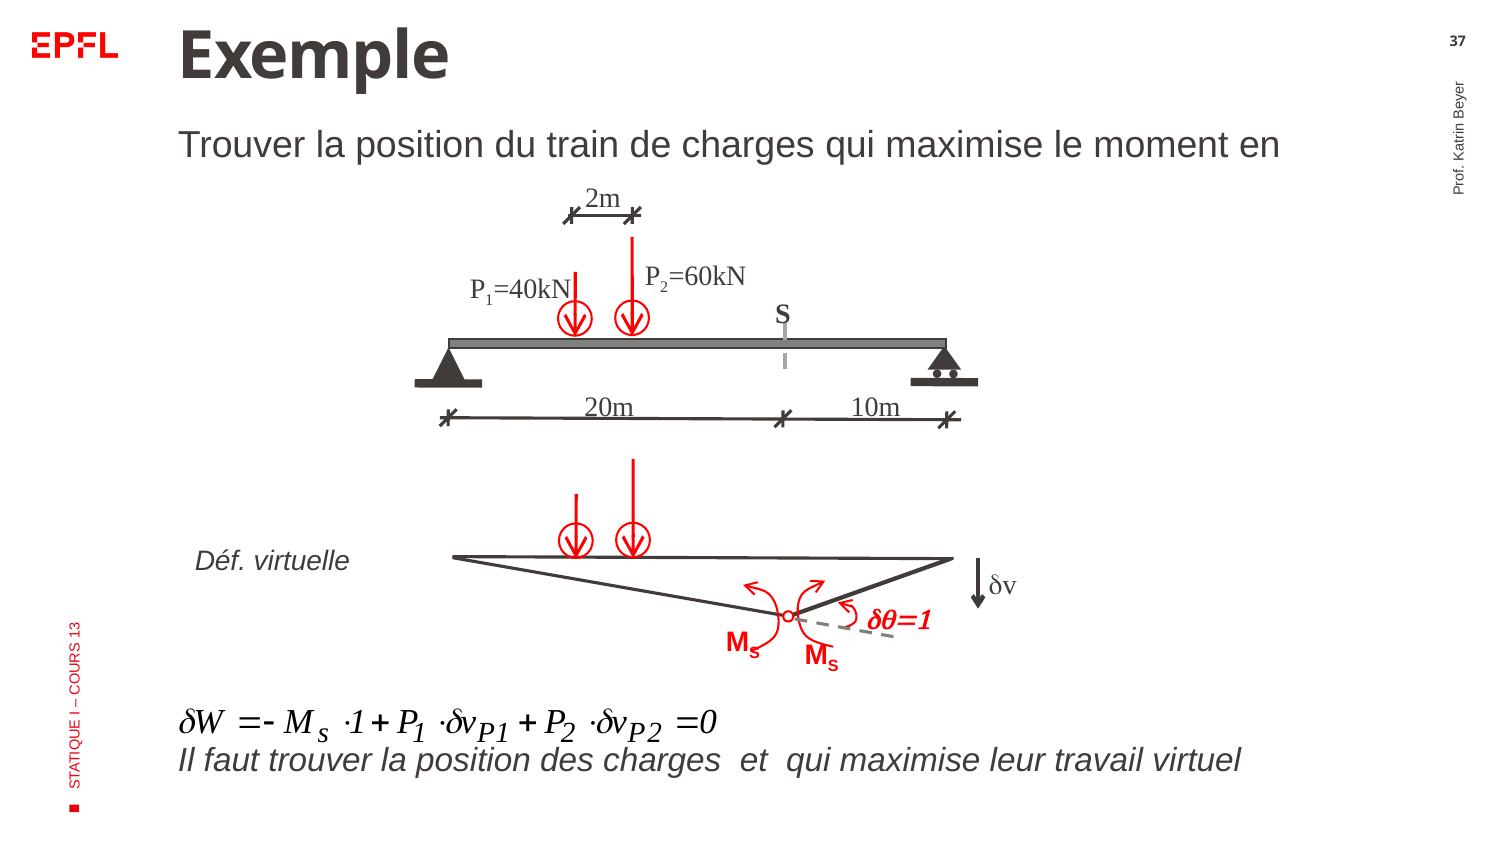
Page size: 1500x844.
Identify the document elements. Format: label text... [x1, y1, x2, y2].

slide_number 37 [1415, 32, 1500, 59]
title Exemple [148, 21, 1300, 198]
slide_number STATIQUE I – COURS 13 [0, 256, 149, 805]
footer Prof. Katrin Beyer [1415, 59, 1500, 641]
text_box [178, 172, 1028, 673]
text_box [176, 702, 720, 747]
picture [21, 21, 129, 69]
